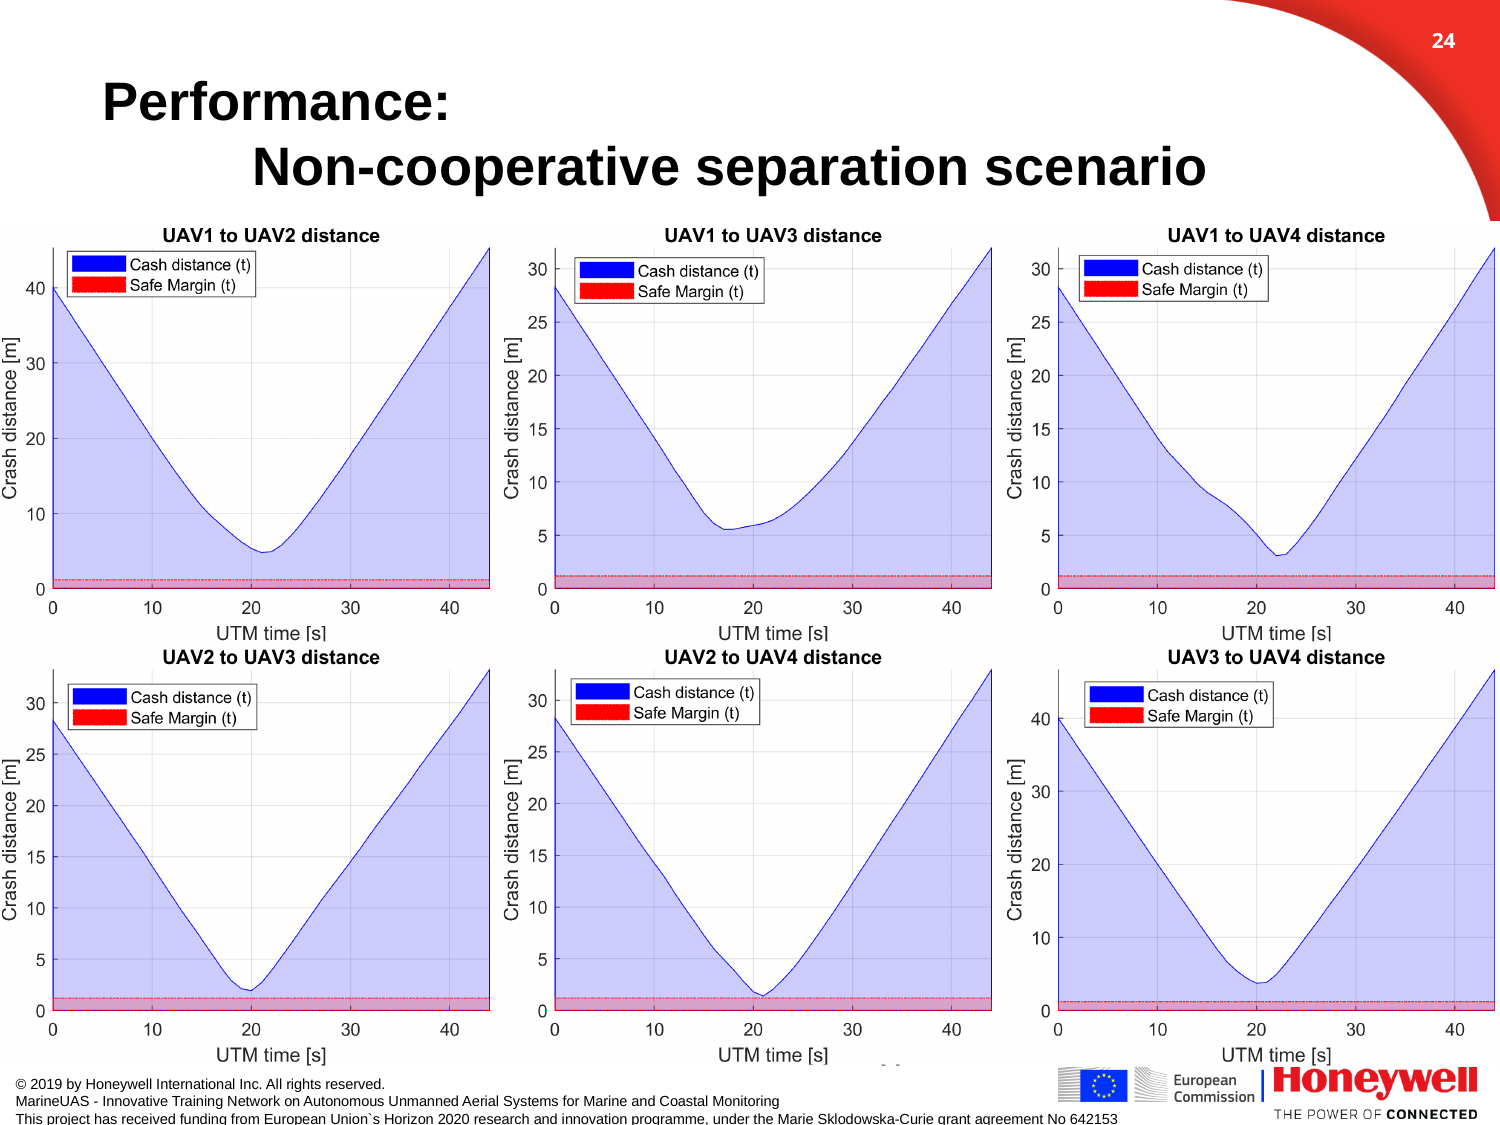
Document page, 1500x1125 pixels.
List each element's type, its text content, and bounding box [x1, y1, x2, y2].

picture [1274, 1067, 1477, 1119]
title Performance: Non-cooperative separation scenario [86, 58, 1347, 141]
picture [1058, 1067, 1264, 1102]
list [0, 221, 1500, 1067]
slide_number 23 [1416, 0, 1500, 83]
picture [1203, 0, 1500, 221]
